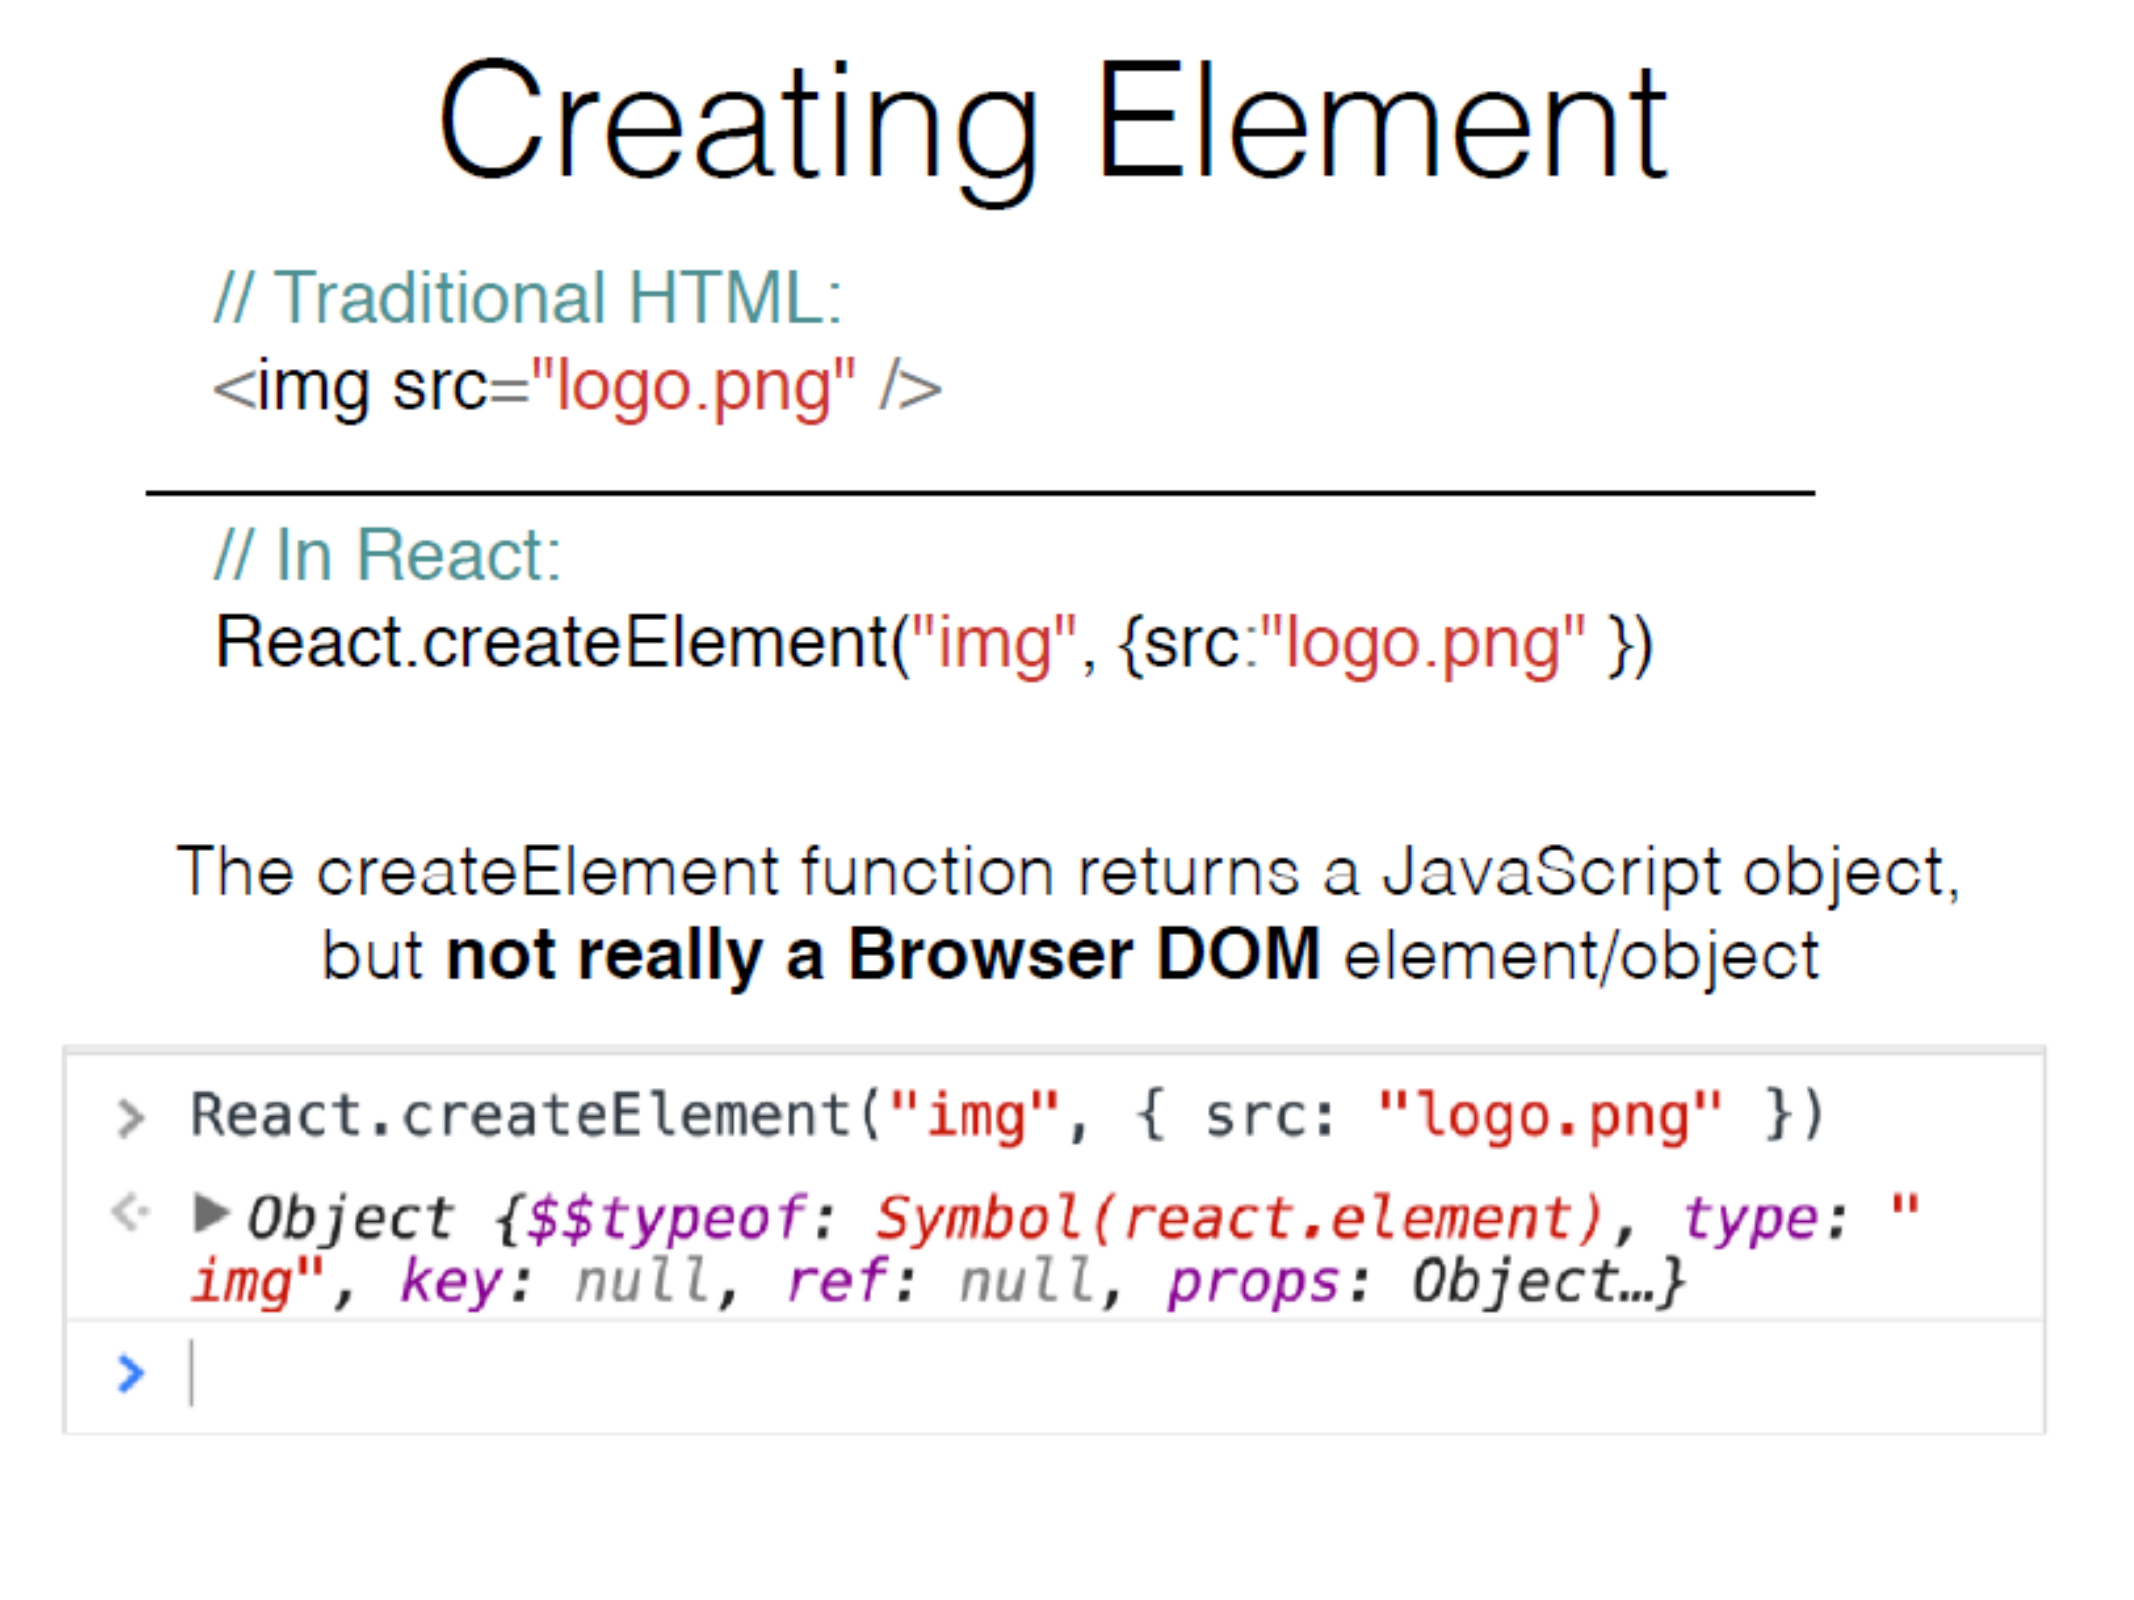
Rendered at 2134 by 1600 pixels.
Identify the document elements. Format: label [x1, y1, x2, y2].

picture [39, 26, 2063, 1466]
